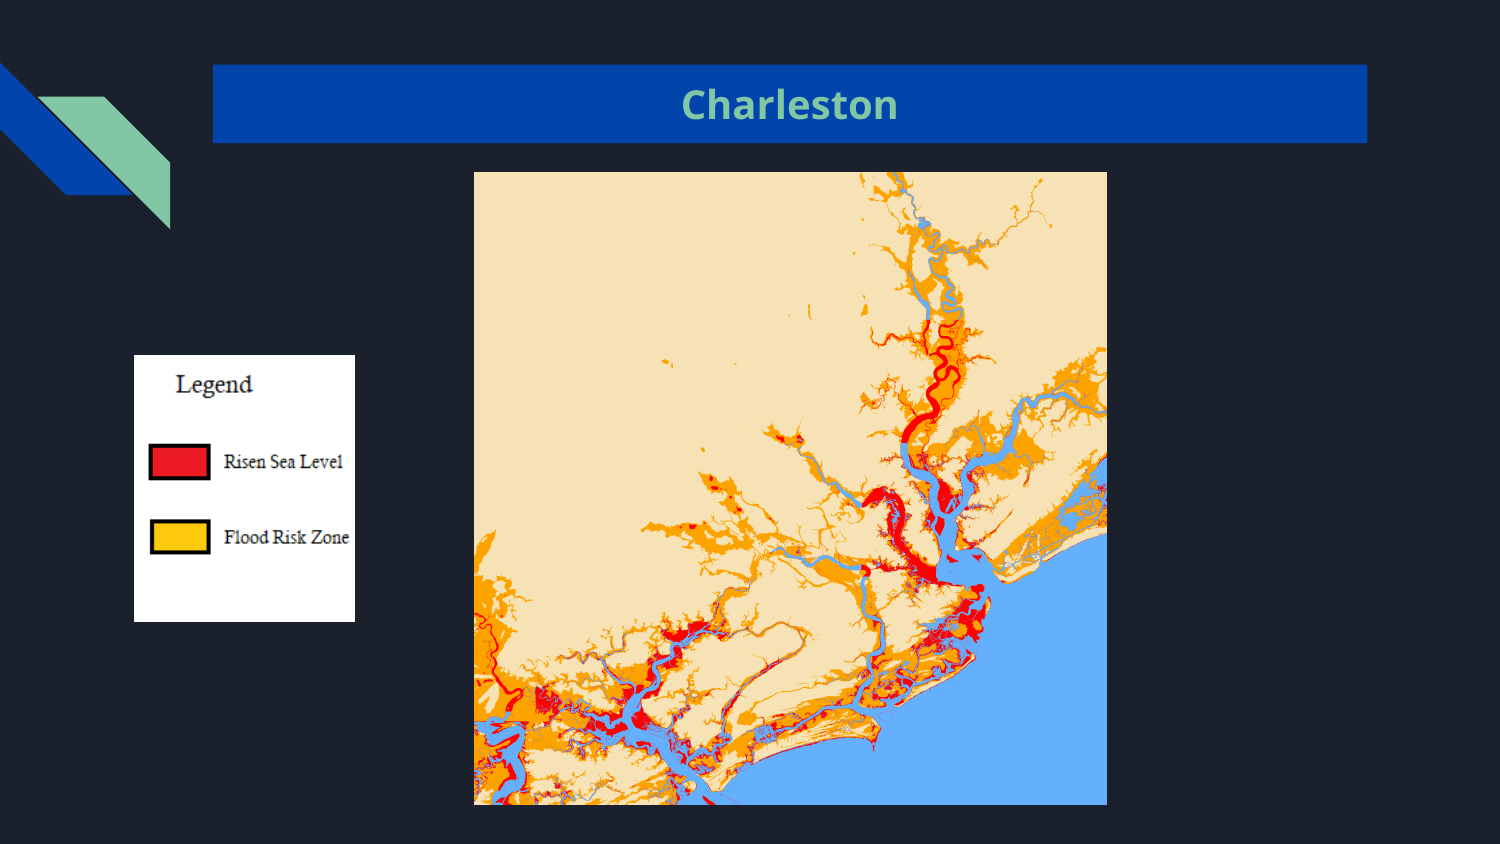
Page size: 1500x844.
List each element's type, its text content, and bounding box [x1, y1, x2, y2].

title Charleston [212, 64, 1368, 144]
picture [474, 172, 1107, 805]
picture [133, 355, 355, 622]
